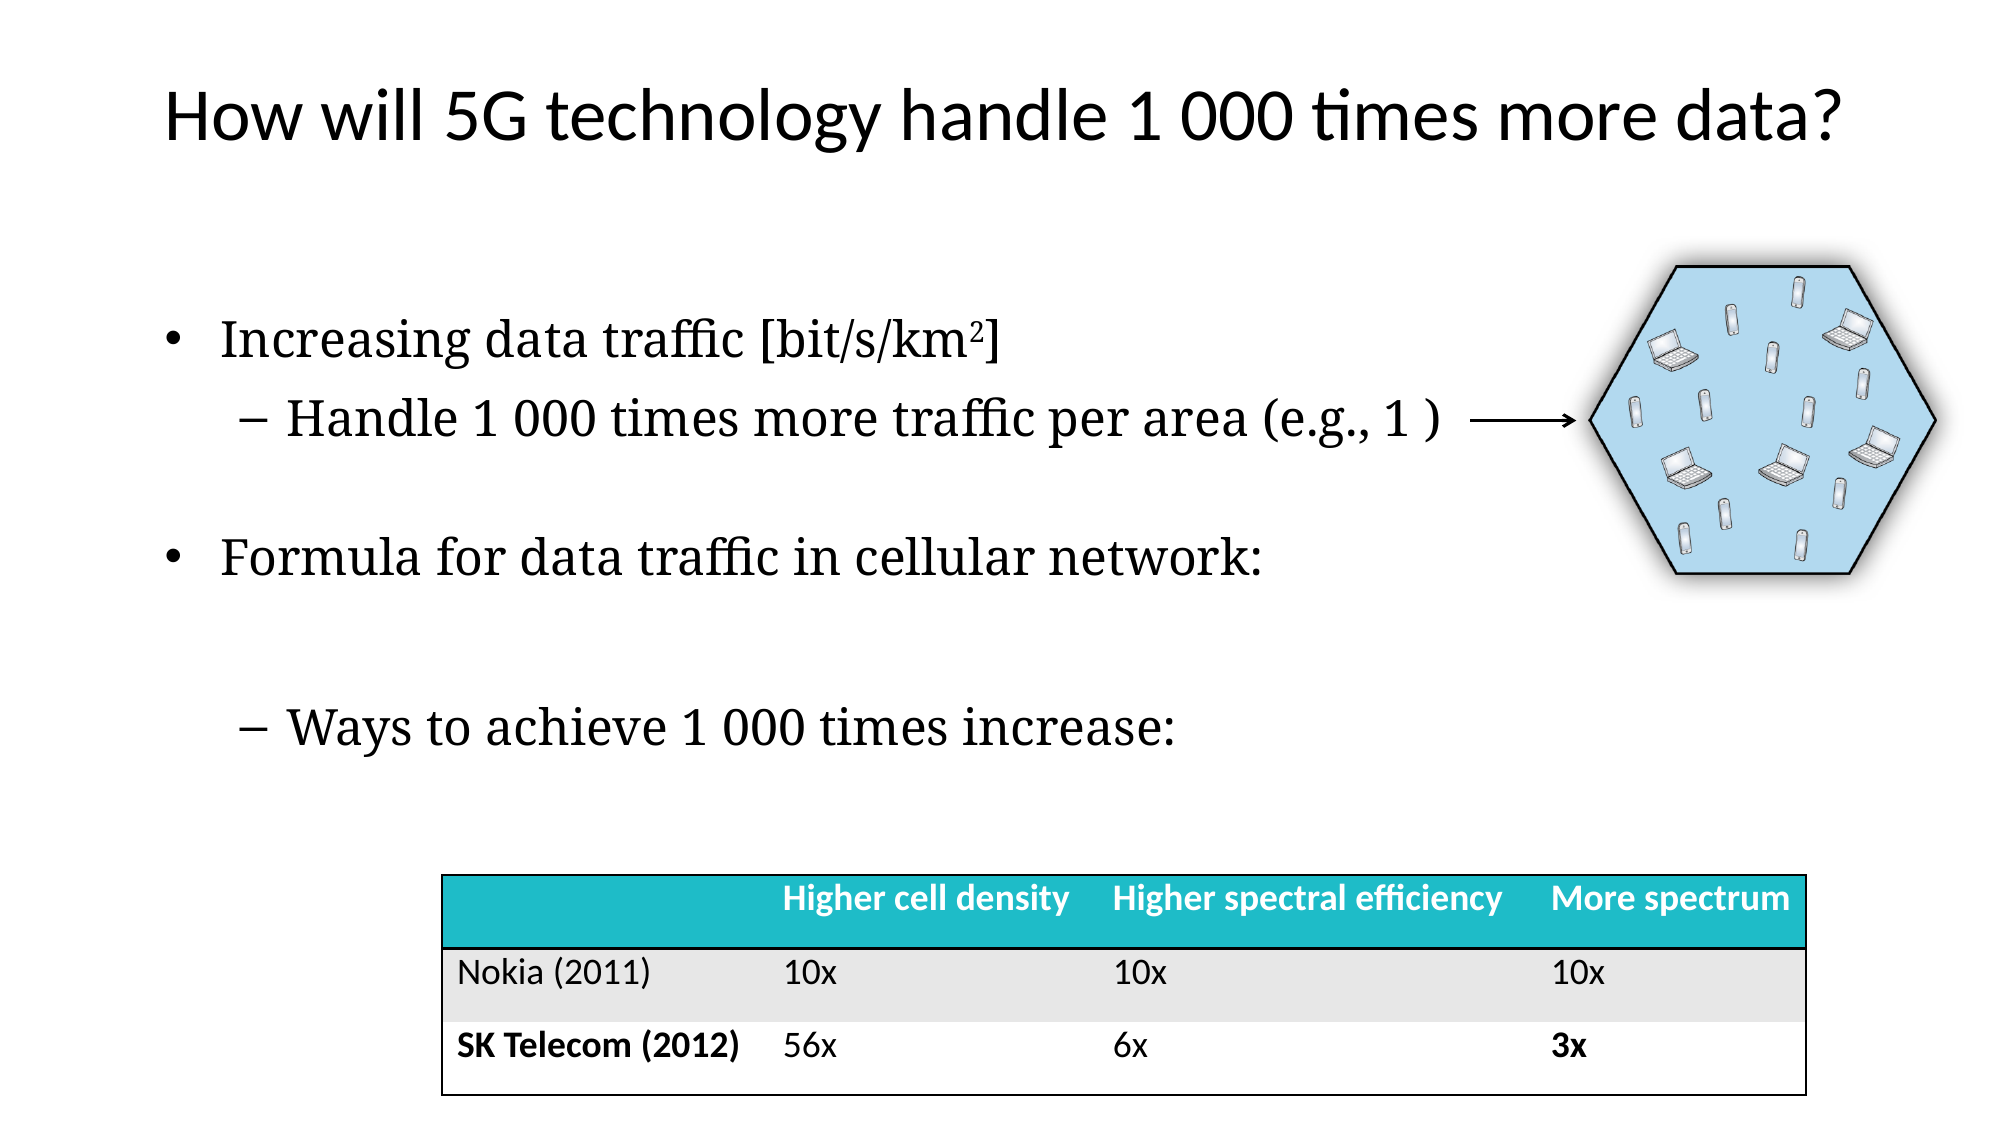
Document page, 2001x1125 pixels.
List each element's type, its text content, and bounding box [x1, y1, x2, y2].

table_cell 10x [1098, 950, 1536, 1022]
table_cell 56x [768, 1022, 1098, 1094]
table_cell Nokia (2011) [443, 950, 768, 1022]
table_cell 10x [768, 950, 1098, 1022]
table_cell 3x [1536, 1022, 1805, 1094]
table_header More spectrum [1536, 876, 1805, 947]
table_cell 6x [1098, 1022, 1536, 1094]
picture [1588, 265, 1937, 576]
table_header [443, 876, 768, 947]
title How will 5G technology handle 1 000 times more data? [149, 57, 2000, 200]
table_header Higher spectral efficiency [1098, 876, 1536, 947]
table_header Higher cell density [768, 876, 1098, 947]
table_cell SK Telecom (2012) [443, 1022, 768, 1094]
table_cell 10x [1536, 950, 1805, 1022]
